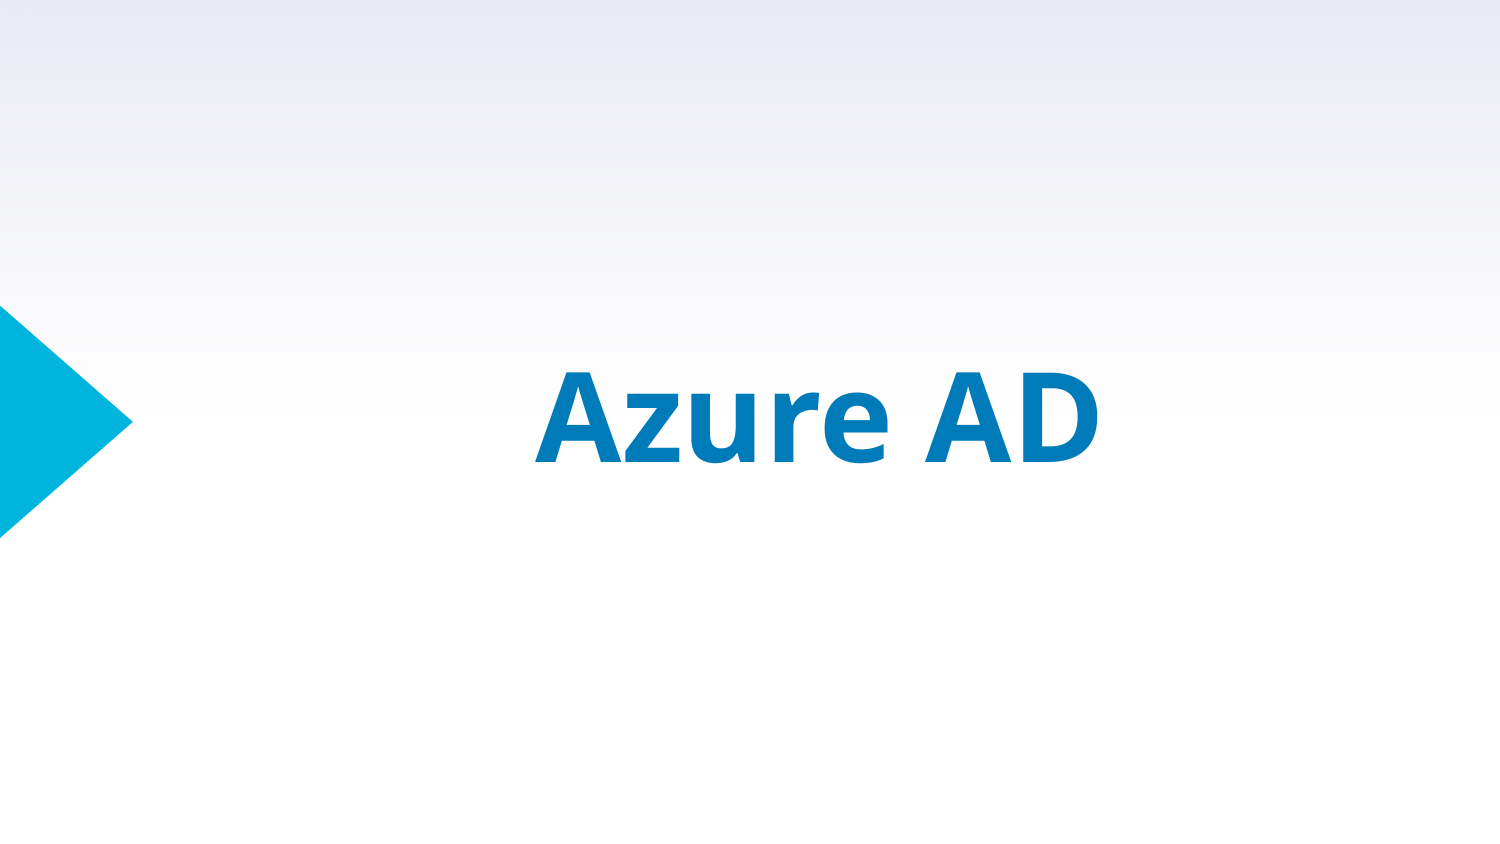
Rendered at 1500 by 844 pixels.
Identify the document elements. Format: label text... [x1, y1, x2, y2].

title Azure AD [158, 305, 1483, 538]
